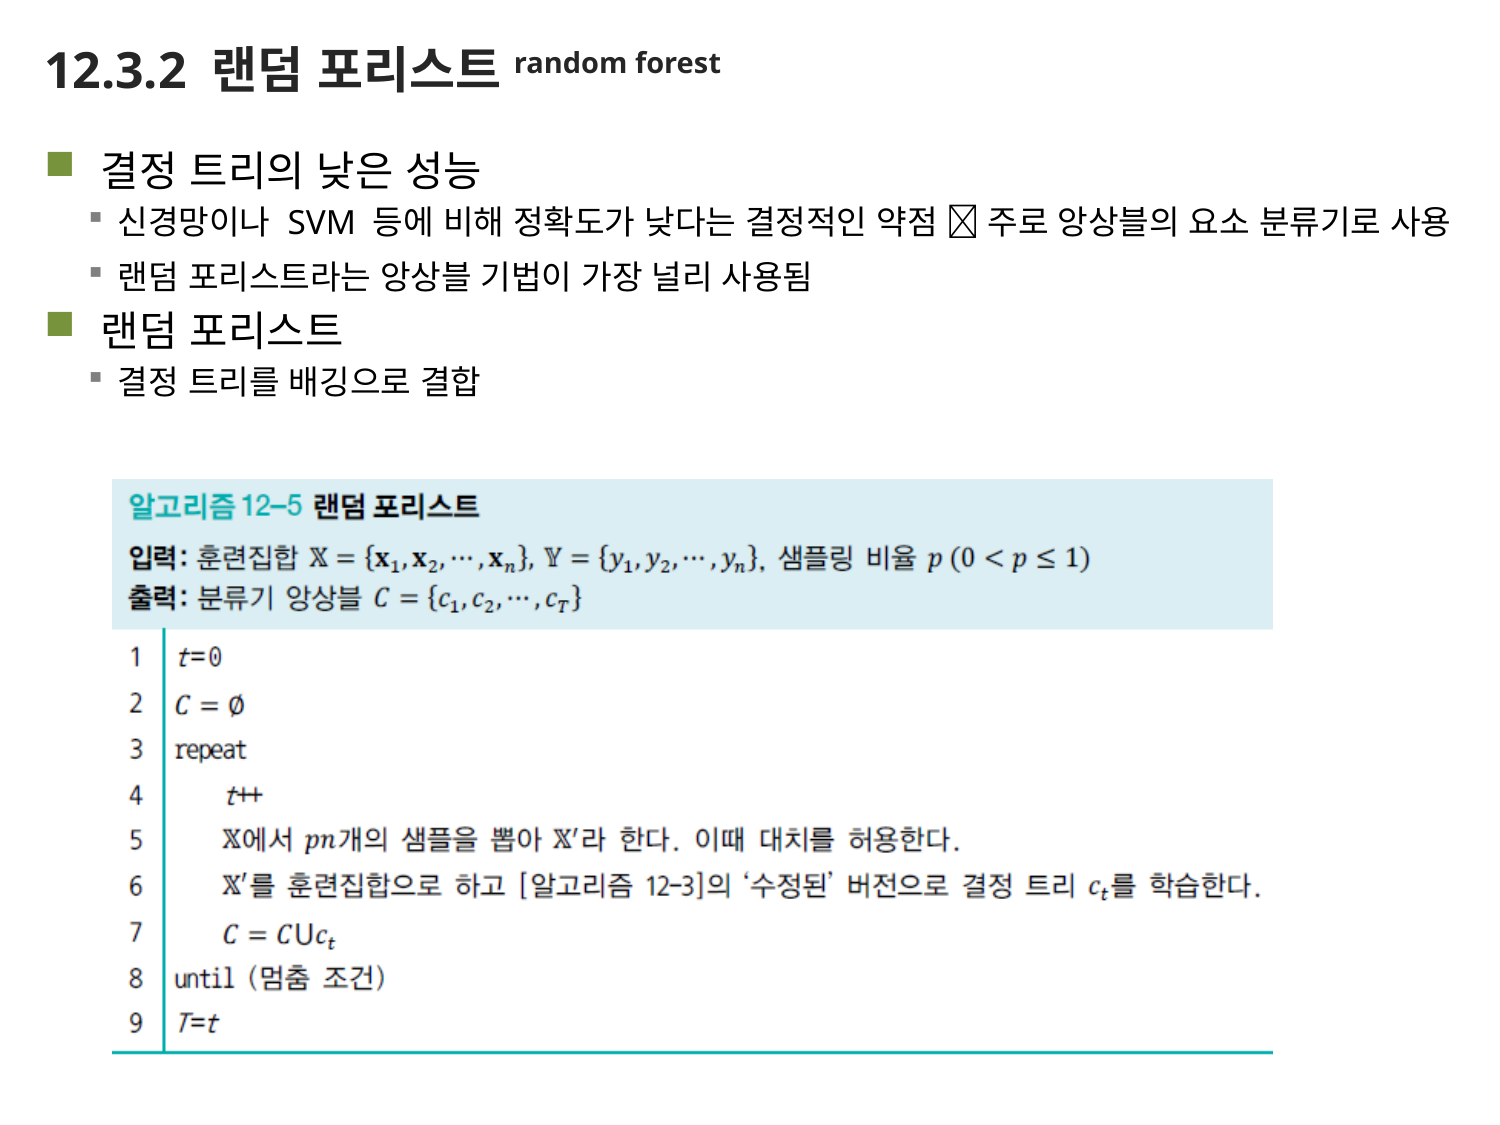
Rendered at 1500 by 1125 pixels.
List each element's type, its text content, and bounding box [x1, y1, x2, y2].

list 결정 트리의 낮은 성능 신경망이나 SVM 등에 비해 정확도가 낮다는 결정적인 약점  주로 앙상블의 요소 분류기로 사용 랜덤 포리스트라는 앙상블 기법이 가장 널리 사용됨 랜덤 포리스트 결정 트리를 배깅으로 결합 [29, 136, 1471, 1083]
title 12.3.2 랜덤 포리스트random forest [29, 23, 1448, 114]
picture [111, 479, 1273, 1059]
